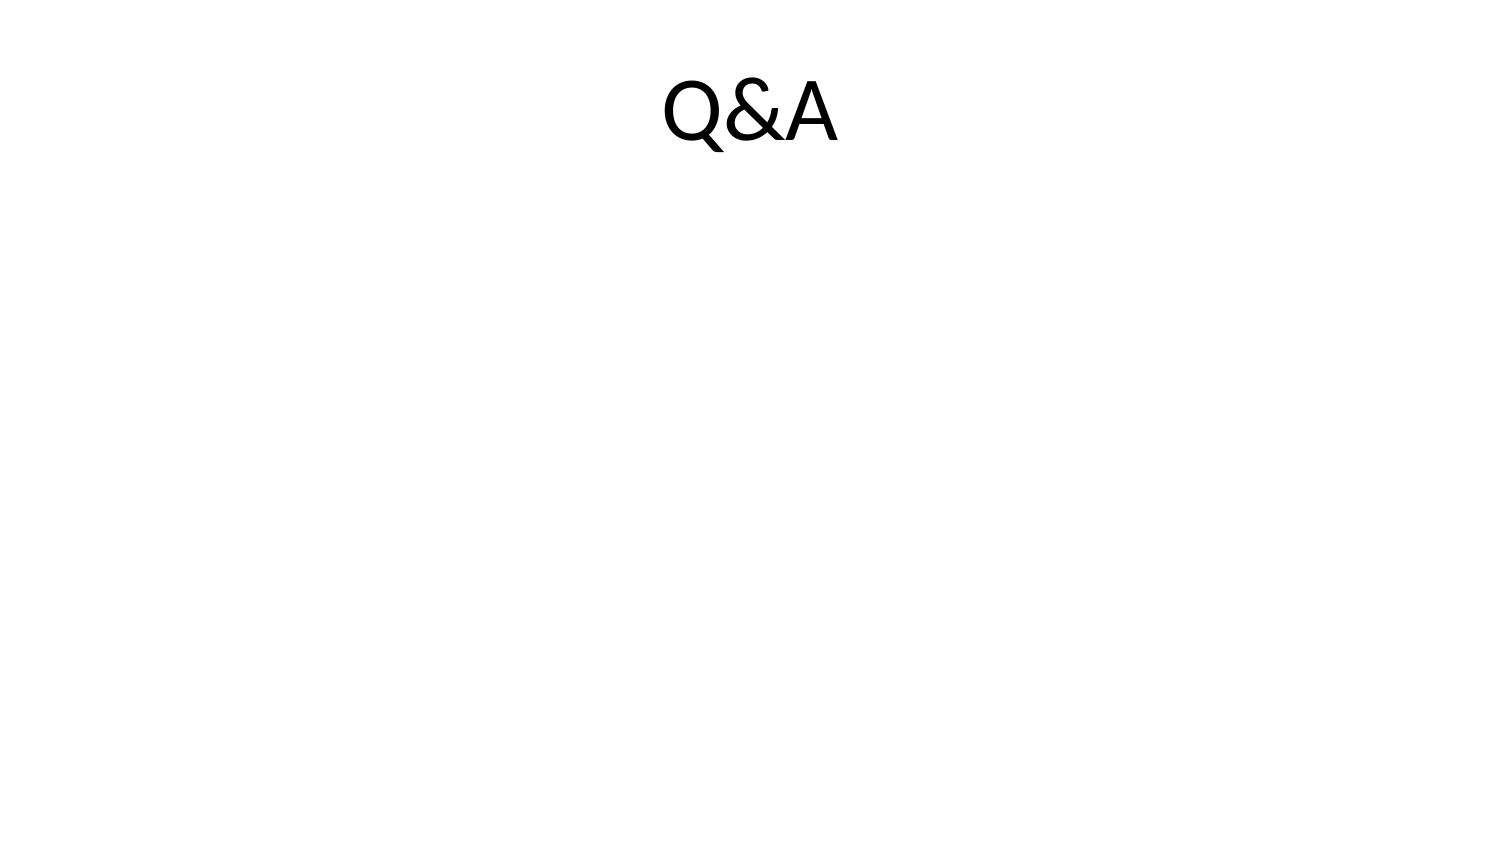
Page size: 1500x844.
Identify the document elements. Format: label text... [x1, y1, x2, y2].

title Q&A [75, 33, 1425, 175]
